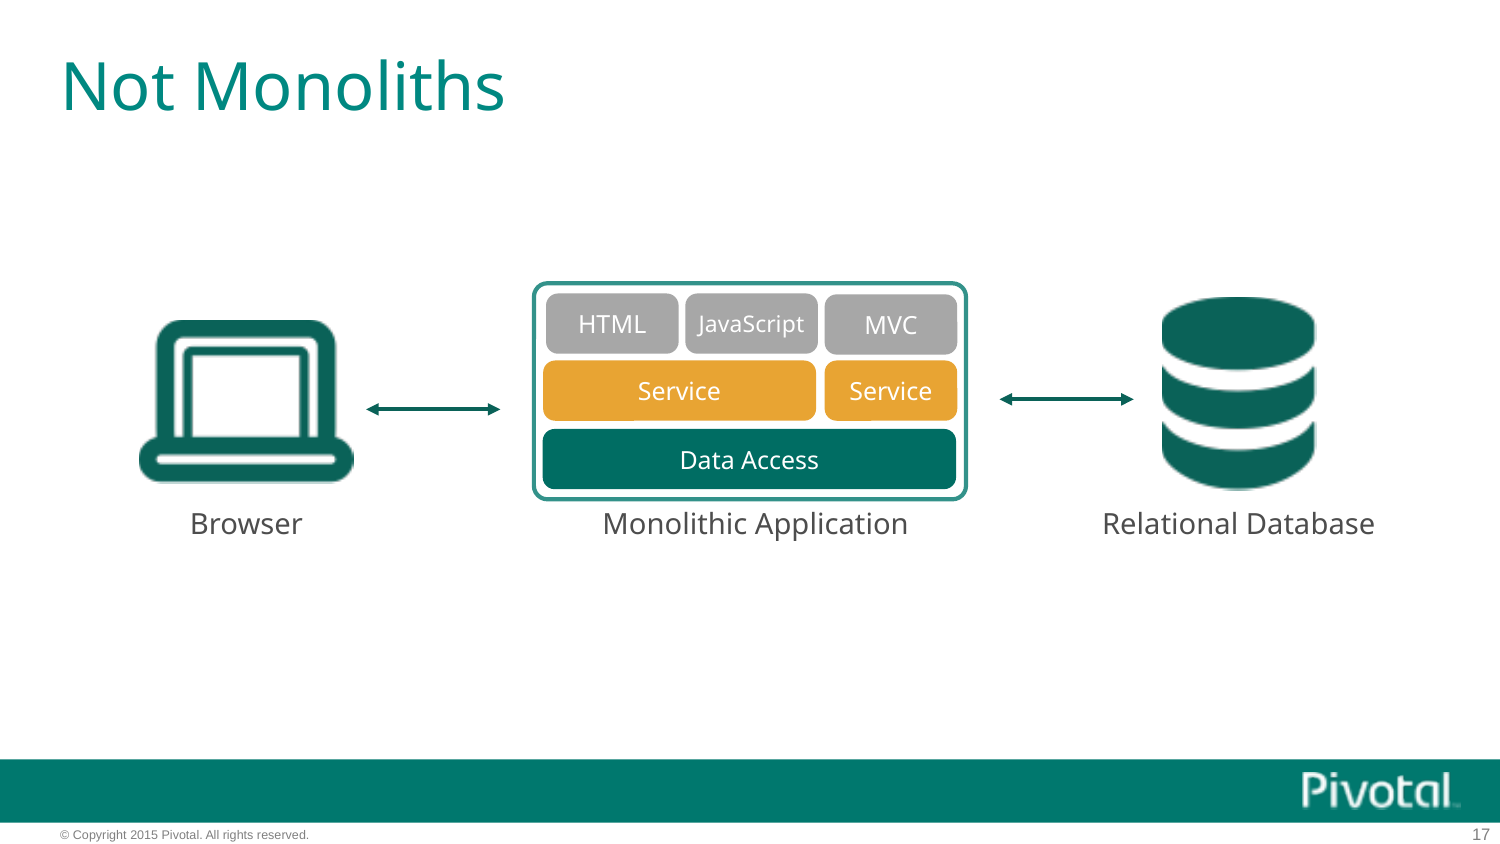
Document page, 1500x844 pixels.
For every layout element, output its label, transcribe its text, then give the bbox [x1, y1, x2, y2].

picture [139, 320, 355, 484]
title Not Monoliths [59, 52, 1441, 129]
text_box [533, 283, 967, 561]
picture [1302, 772, 1461, 810]
text_box Browser [190, 505, 304, 541]
text_box Relational Database [1102, 505, 1377, 541]
slide_number 17 [1402, 823, 1492, 844]
picture [1161, 297, 1317, 491]
text_box [366, 403, 501, 416]
text_box [999, 393, 1134, 406]
